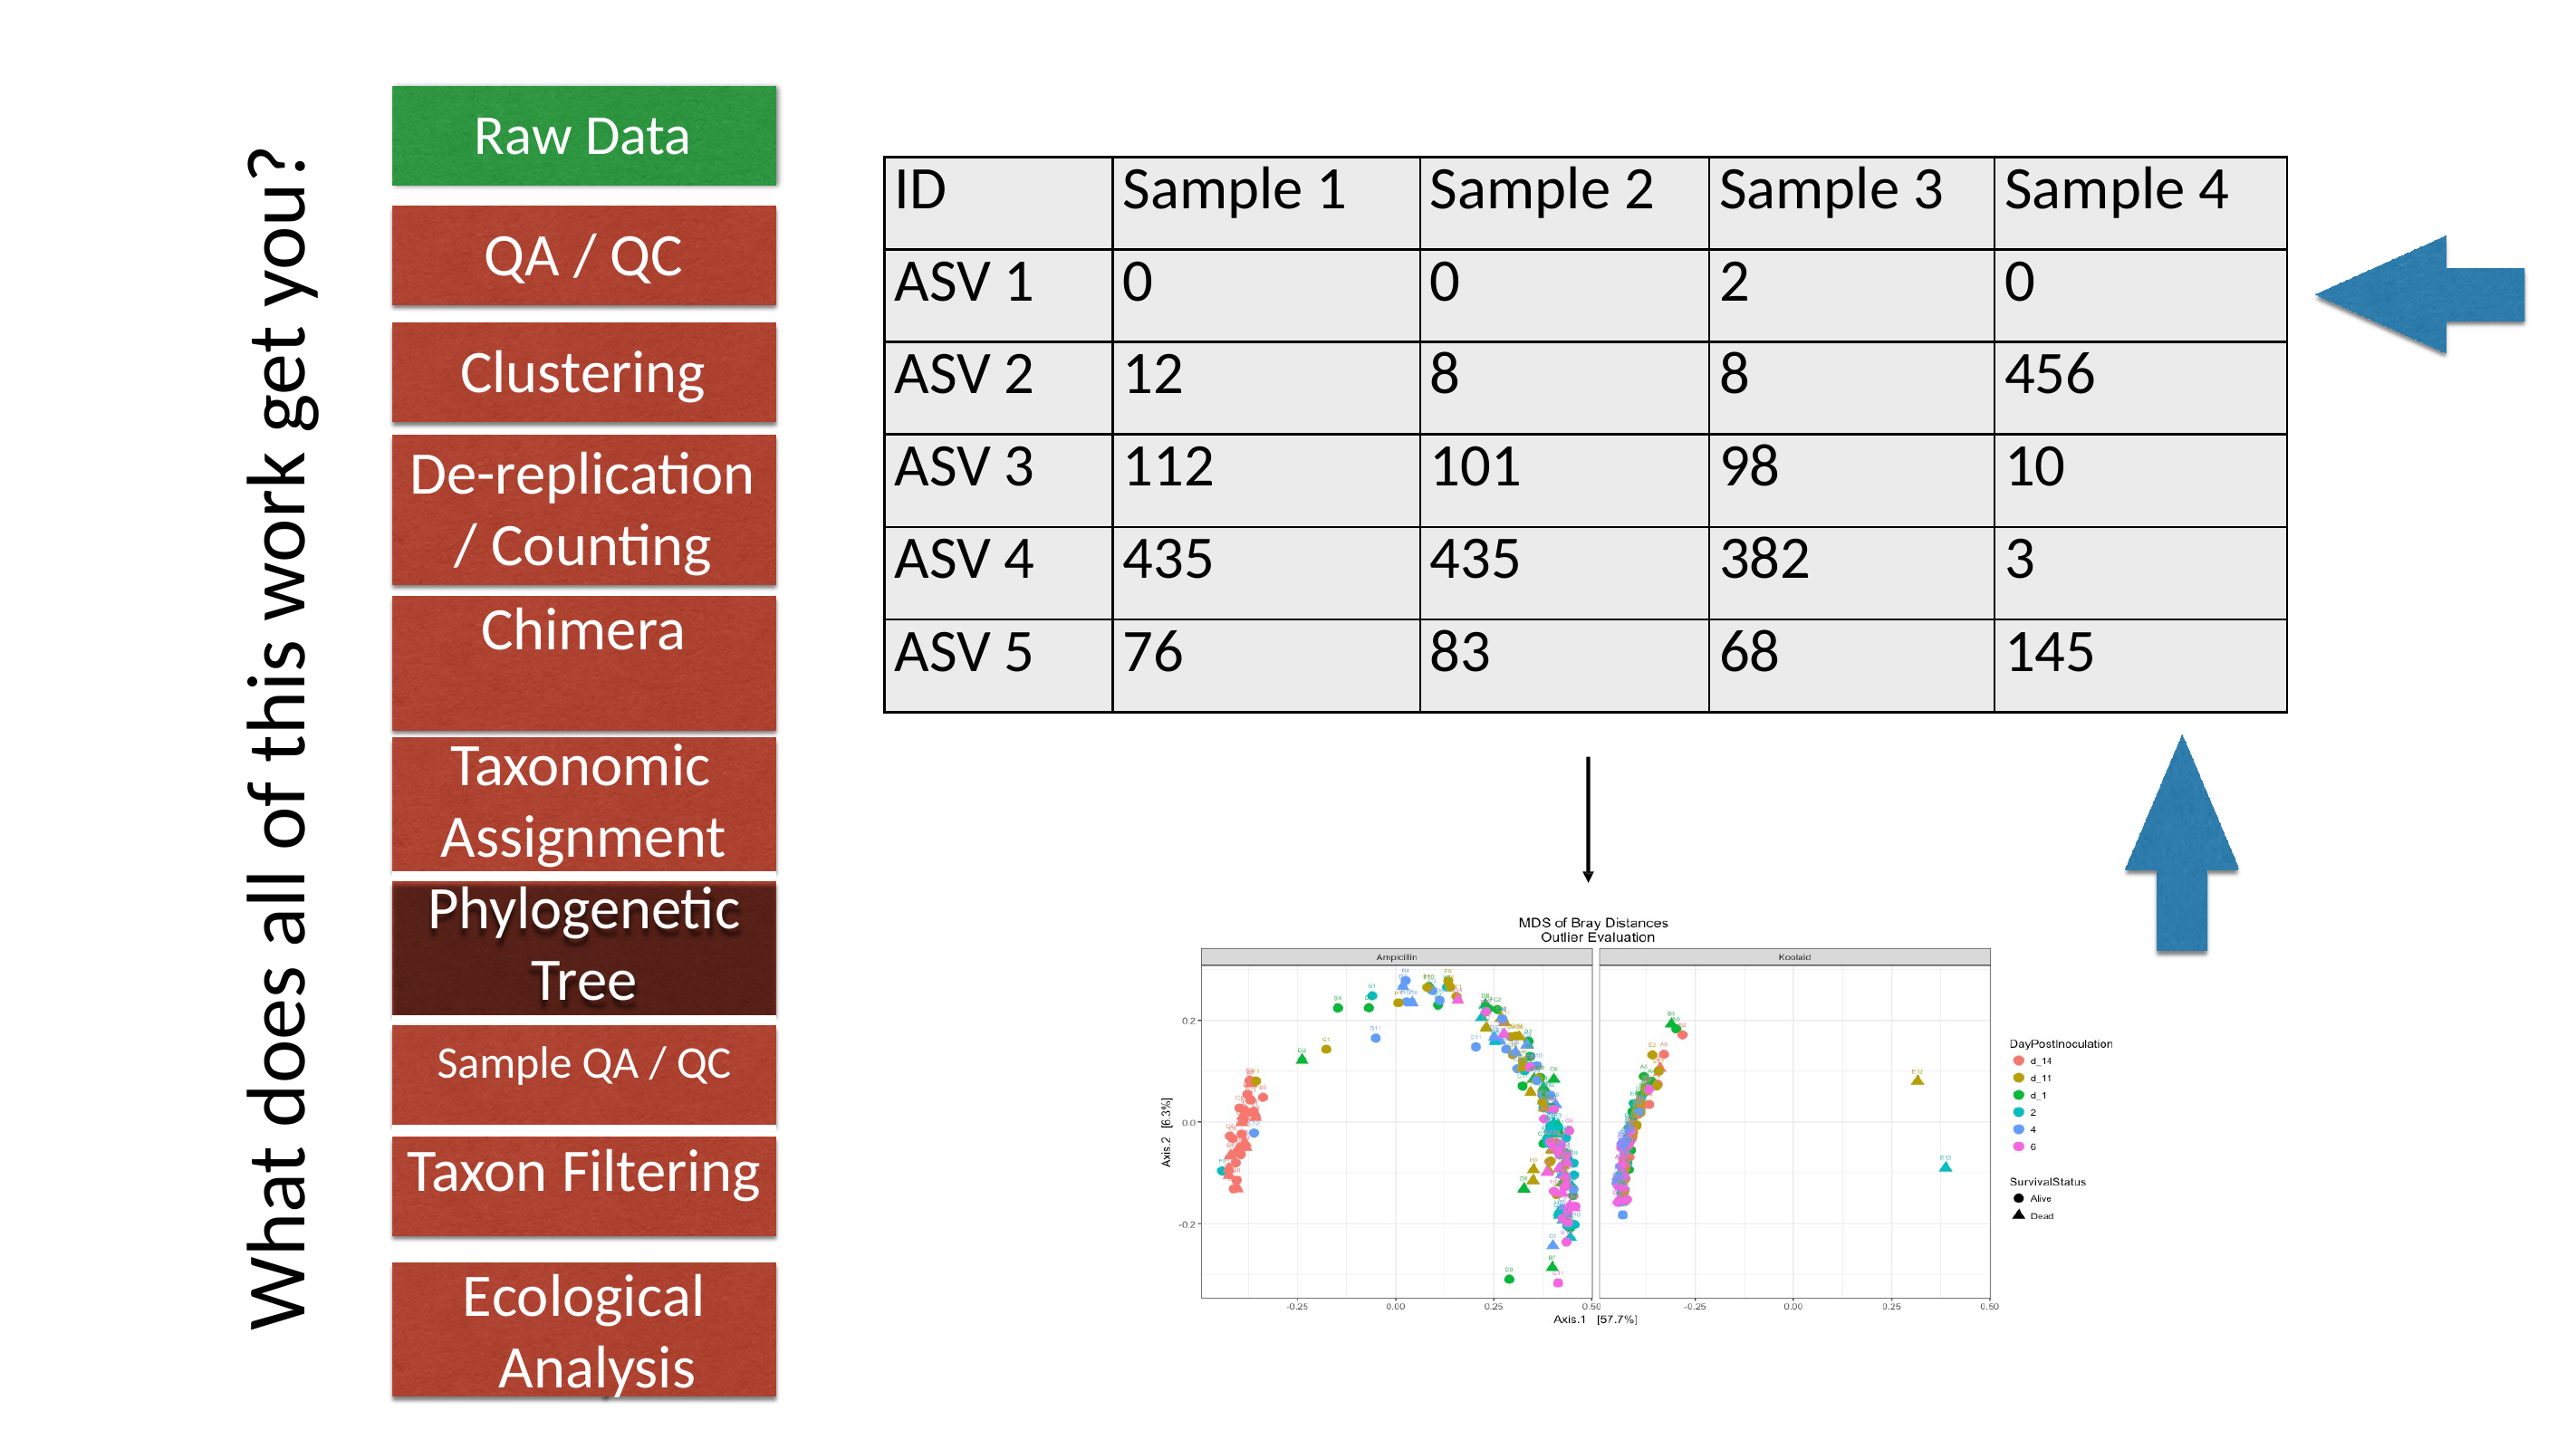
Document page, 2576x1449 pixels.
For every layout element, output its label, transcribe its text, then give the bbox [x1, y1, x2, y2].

table_header Sample 3 [1710, 158, 1994, 248]
table_cell ASV 5 [886, 620, 1111, 711]
table_cell ASV 4 [886, 528, 1111, 619]
text_box What does all of this work get you? [224, 138, 330, 1333]
table_cell 68 [1710, 620, 1994, 711]
table_cell 435 [1114, 528, 1419, 619]
text_box [1582, 756, 1594, 883]
table_cell ASV 1 [886, 251, 1111, 341]
table_cell 0 [1421, 251, 1708, 341]
text_box [1160, 917, 2112, 1325]
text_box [360, 712, 808, 1268]
table_cell 8 [1421, 343, 1708, 433]
table_cell 112 [1114, 436, 1419, 526]
table_cell 435 [1421, 528, 1708, 619]
table_cell 10 [1995, 436, 2286, 526]
table_cell 2 [1710, 251, 1994, 341]
table_cell 8 [1710, 343, 1994, 433]
table_cell 3 [1995, 528, 2286, 619]
table_header ID [886, 158, 1111, 248]
table_cell 12 [1114, 343, 1419, 433]
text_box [386, 77, 786, 203]
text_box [386, 198, 783, 315]
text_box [386, 1236, 783, 1447]
table_cell ASV 2 [886, 343, 1111, 433]
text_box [386, 315, 783, 416]
table_cell 83 [1421, 620, 1708, 711]
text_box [368, 417, 814, 627]
table_cell 145 [1995, 620, 2286, 711]
table_cell 0 [1995, 251, 2286, 341]
table_header Sample 4 [1995, 158, 2286, 248]
table_header Sample 2 [1421, 158, 1708, 248]
table_cell 0 [1114, 251, 1419, 341]
table_cell 76 [1114, 620, 1419, 711]
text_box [386, 570, 783, 710]
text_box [2119, 733, 2245, 961]
table_cell 456 [1995, 343, 2286, 433]
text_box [2309, 234, 2532, 363]
table_cell 98 [1710, 436, 1994, 526]
table_cell ASV 3 [886, 436, 1111, 526]
table_cell 101 [1421, 436, 1708, 526]
table_header Sample 1 [1114, 158, 1419, 248]
table_cell 382 [1710, 528, 1994, 619]
